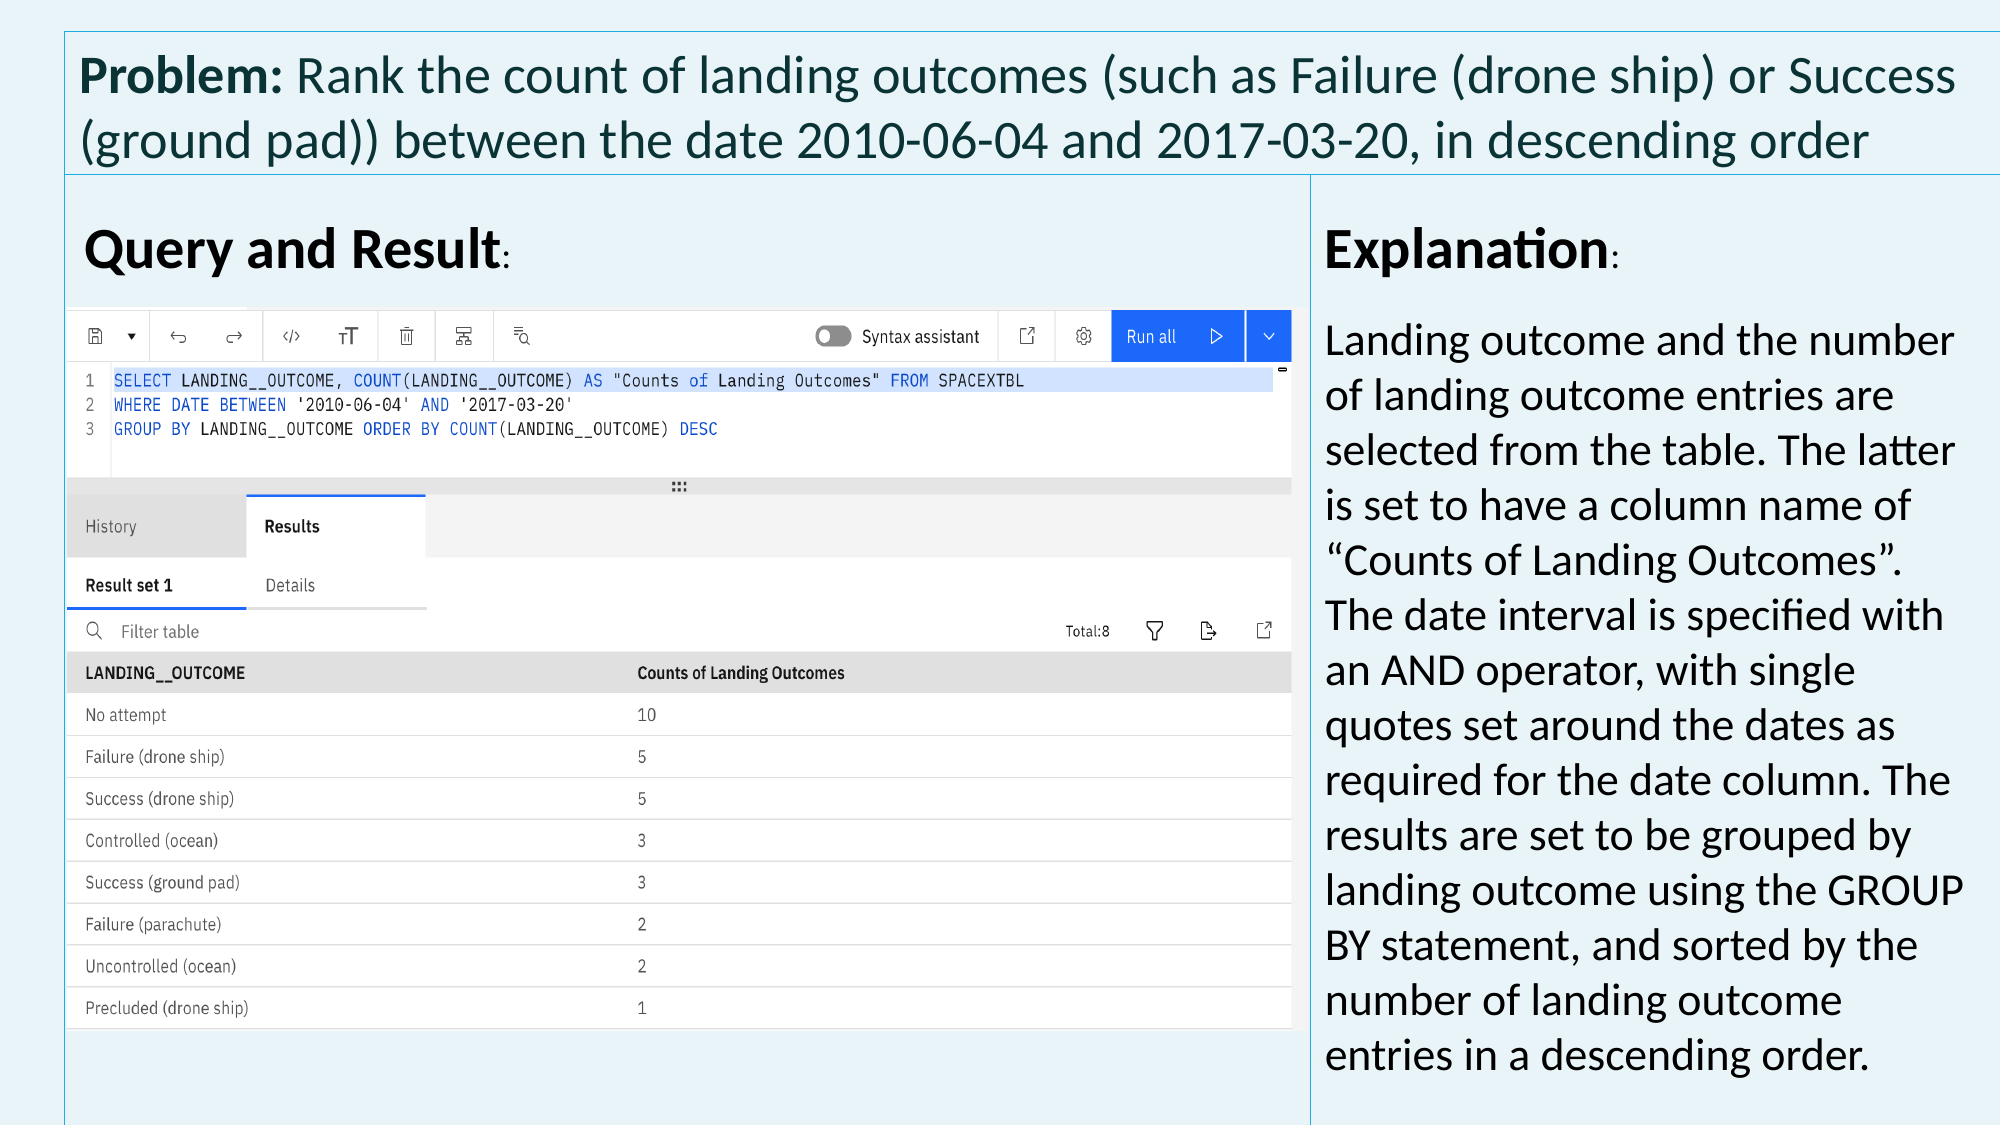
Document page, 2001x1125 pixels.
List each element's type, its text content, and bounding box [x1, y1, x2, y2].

list Problem: Rank the count of landing outcomes (such as Failure (drone ship) or Success (ground pad)) between the date 2010-06-04 and 2017-03-20, in descending order [1311, 176, 1995, 746]
text_box Explanation: Landing outcome and the number of landing outcome entries are selected from the table. The latter is set to have a column name of “Counts of Landing Outcomes”. The date interval is specified with an AND operator, with single quotes set around the dates as required for the date column. The results are set to be grouped by landing outcome using the GROUP BY statement, and sorted by the number of landing outcome entries in a descending order. [1311, 202, 1982, 1087]
text_box Query and Result: [69, 202, 584, 288]
list Problem: Rank the count of landing outcomes (such as Failure (drone ship) or Success (ground pad)) between the date 2010-06-04 and 2017-03-20, in descending order [65, 176, 1310, 746]
picture [67, 307, 1308, 1031]
list Problem: Rank the count of landing outcomes (such as Failure (drone ship) or Success (ground pad)) between the date 2010-06-04 and 2017-03-20, in descending order [65, 32, 1995, 174]
